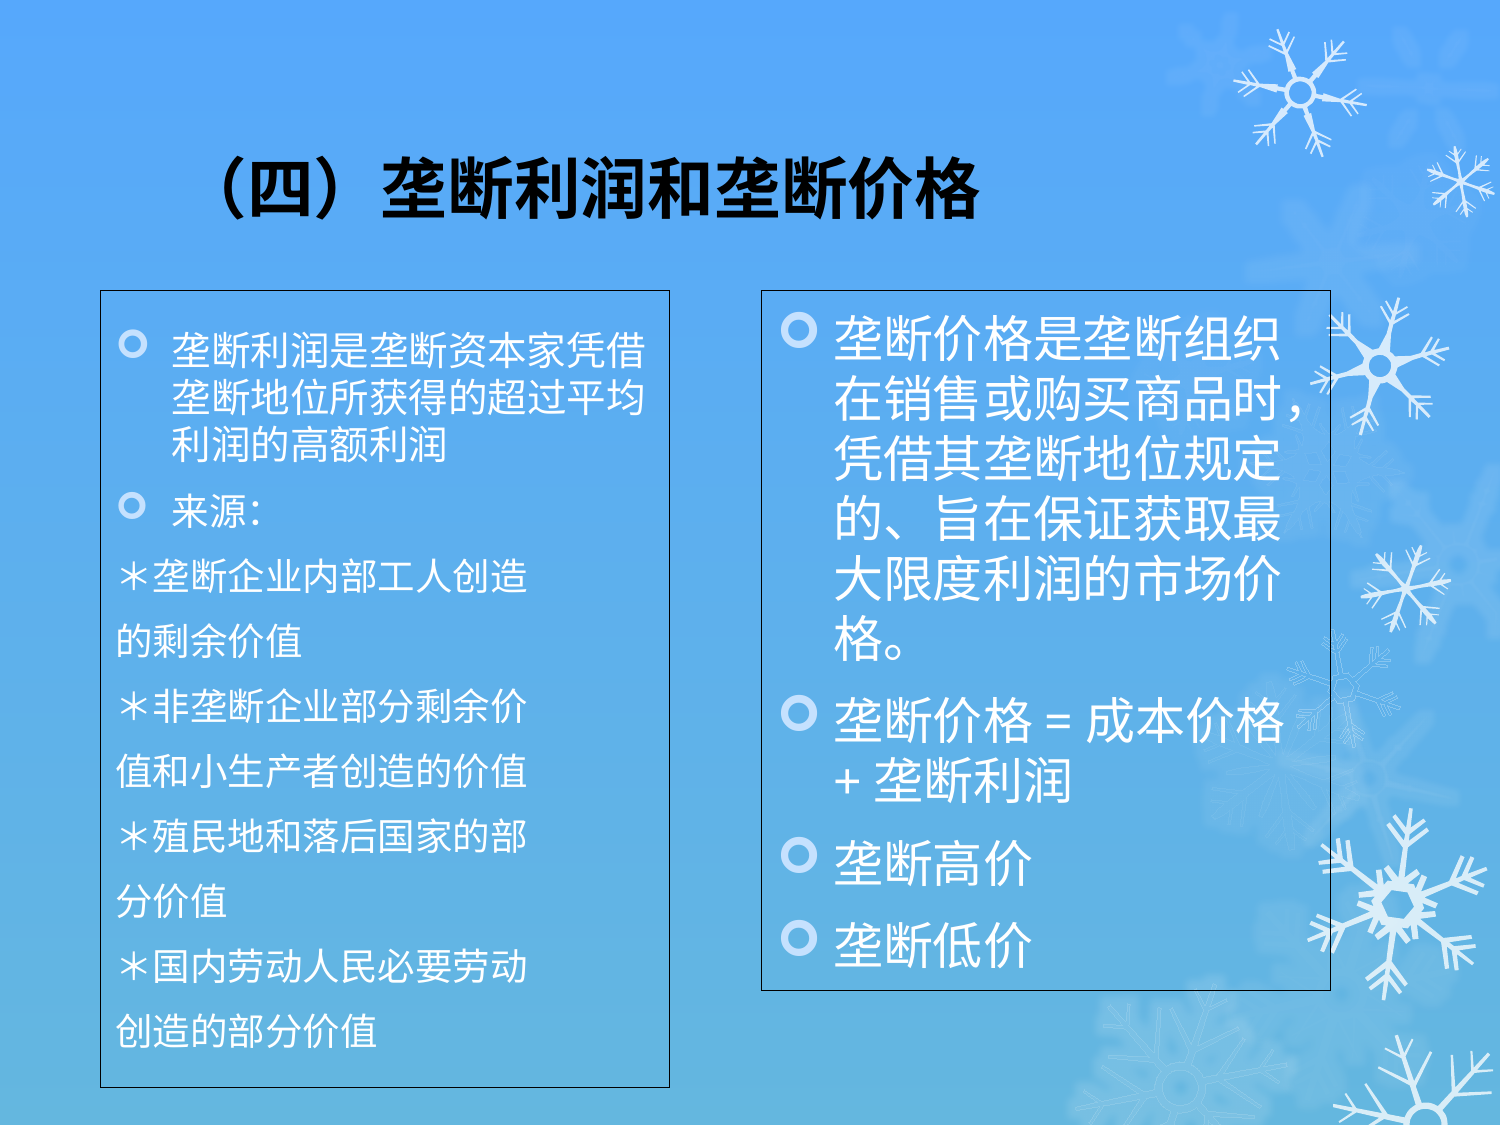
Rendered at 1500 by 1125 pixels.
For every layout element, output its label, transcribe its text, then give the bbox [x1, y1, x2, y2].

list 垄断价格是垄断组织在销售或购买商品时，凭借其垄断地位规定的、旨在保证获取最大限度利润的市场价格。 垄断价格=成本价格+垄断利润 垄断高价 垄断低价 [761, 290, 1331, 991]
title （四）垄断利润和垄断价格 [165, 110, 1334, 263]
list 垄断利润是垄断资本家凭借垄断地位所获得的超过平均利润的高额利润 来源： ＊垄断企业内部工人创造 的剩余价值 ＊非垄断企业部分剩余价 值和小生产者创造的价值 ＊殖民地和落后国家的部 分价值 ＊国内劳动人民必要劳动 创造的部分价值 [100, 290, 670, 1088]
